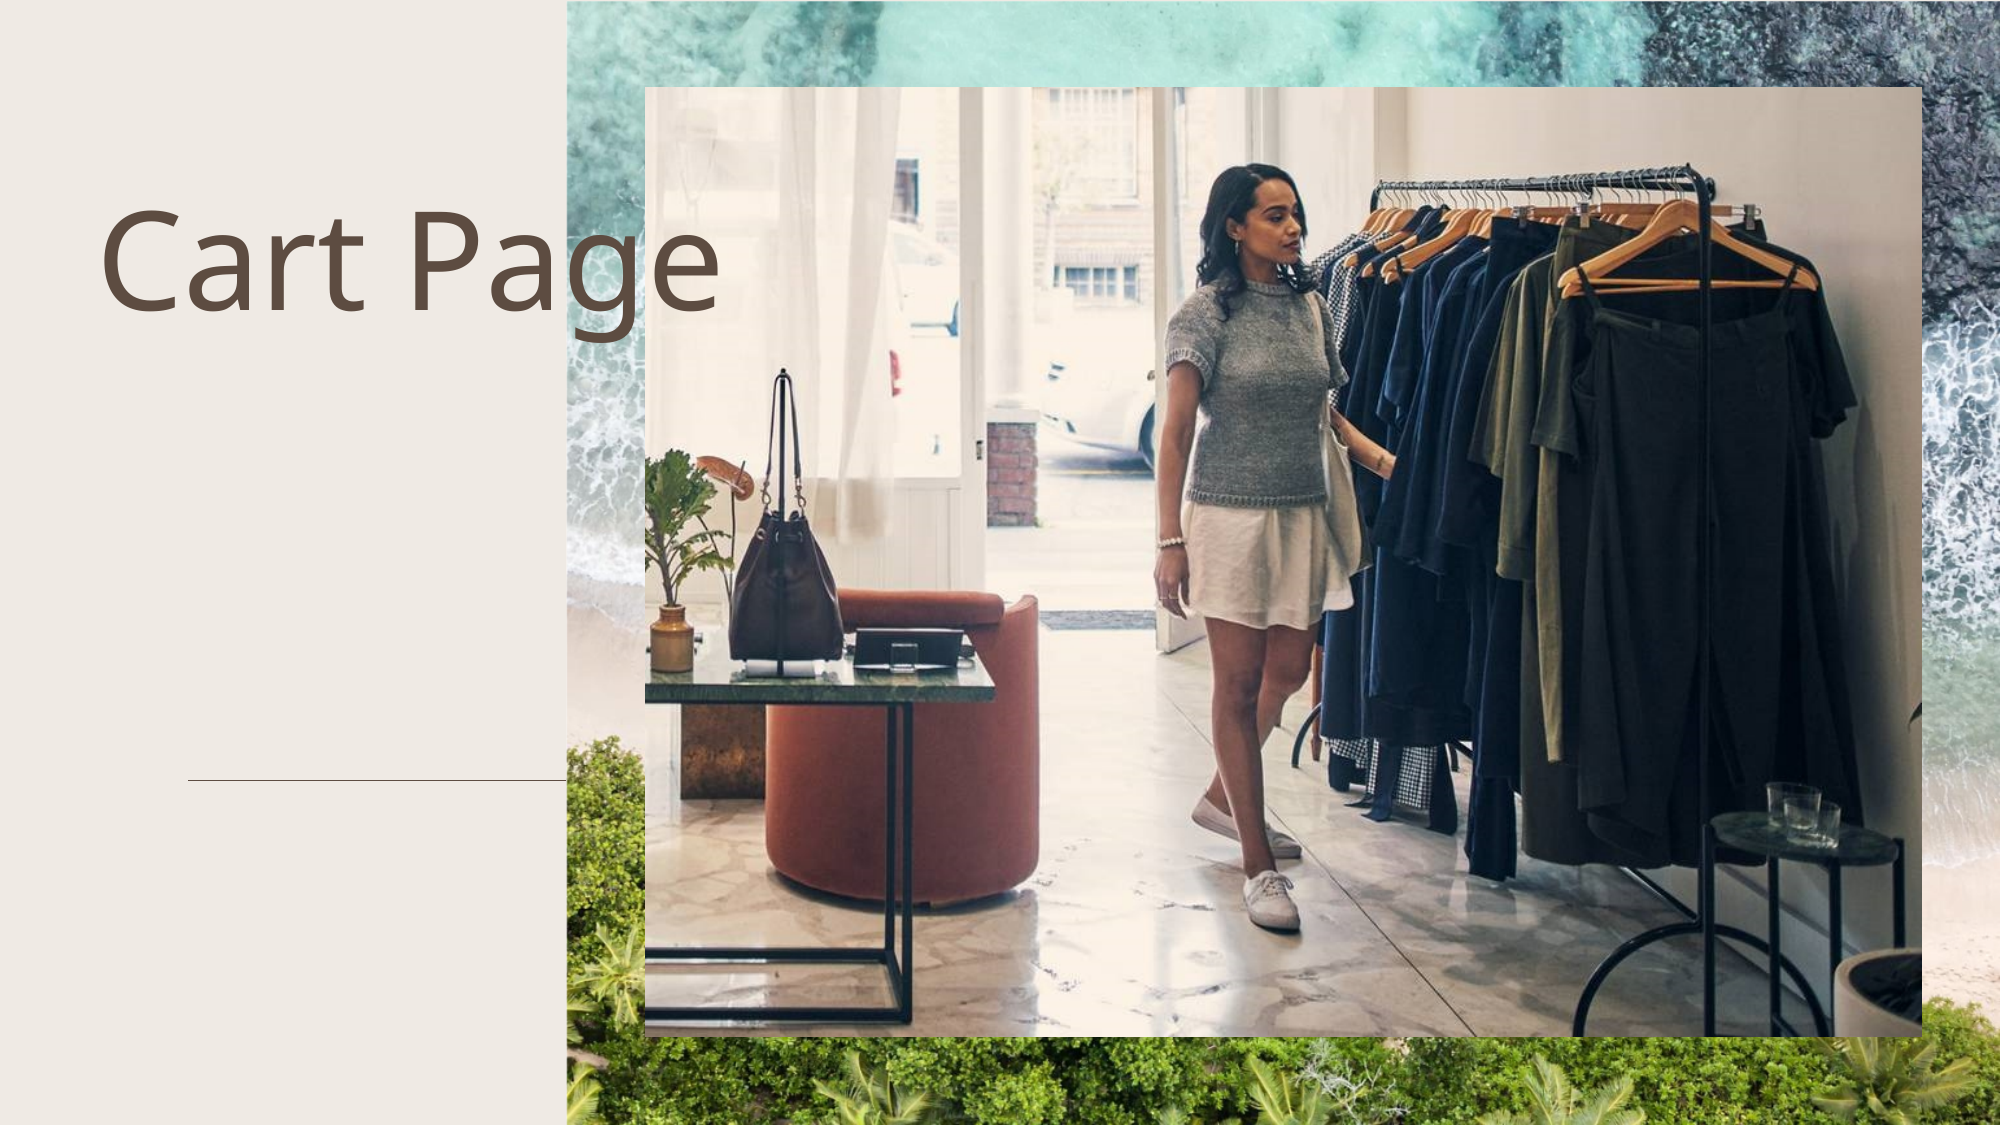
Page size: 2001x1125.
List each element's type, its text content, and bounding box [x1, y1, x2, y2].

picture [568, 2, 1999, 1125]
title Cart Page [81, 184, 644, 492]
